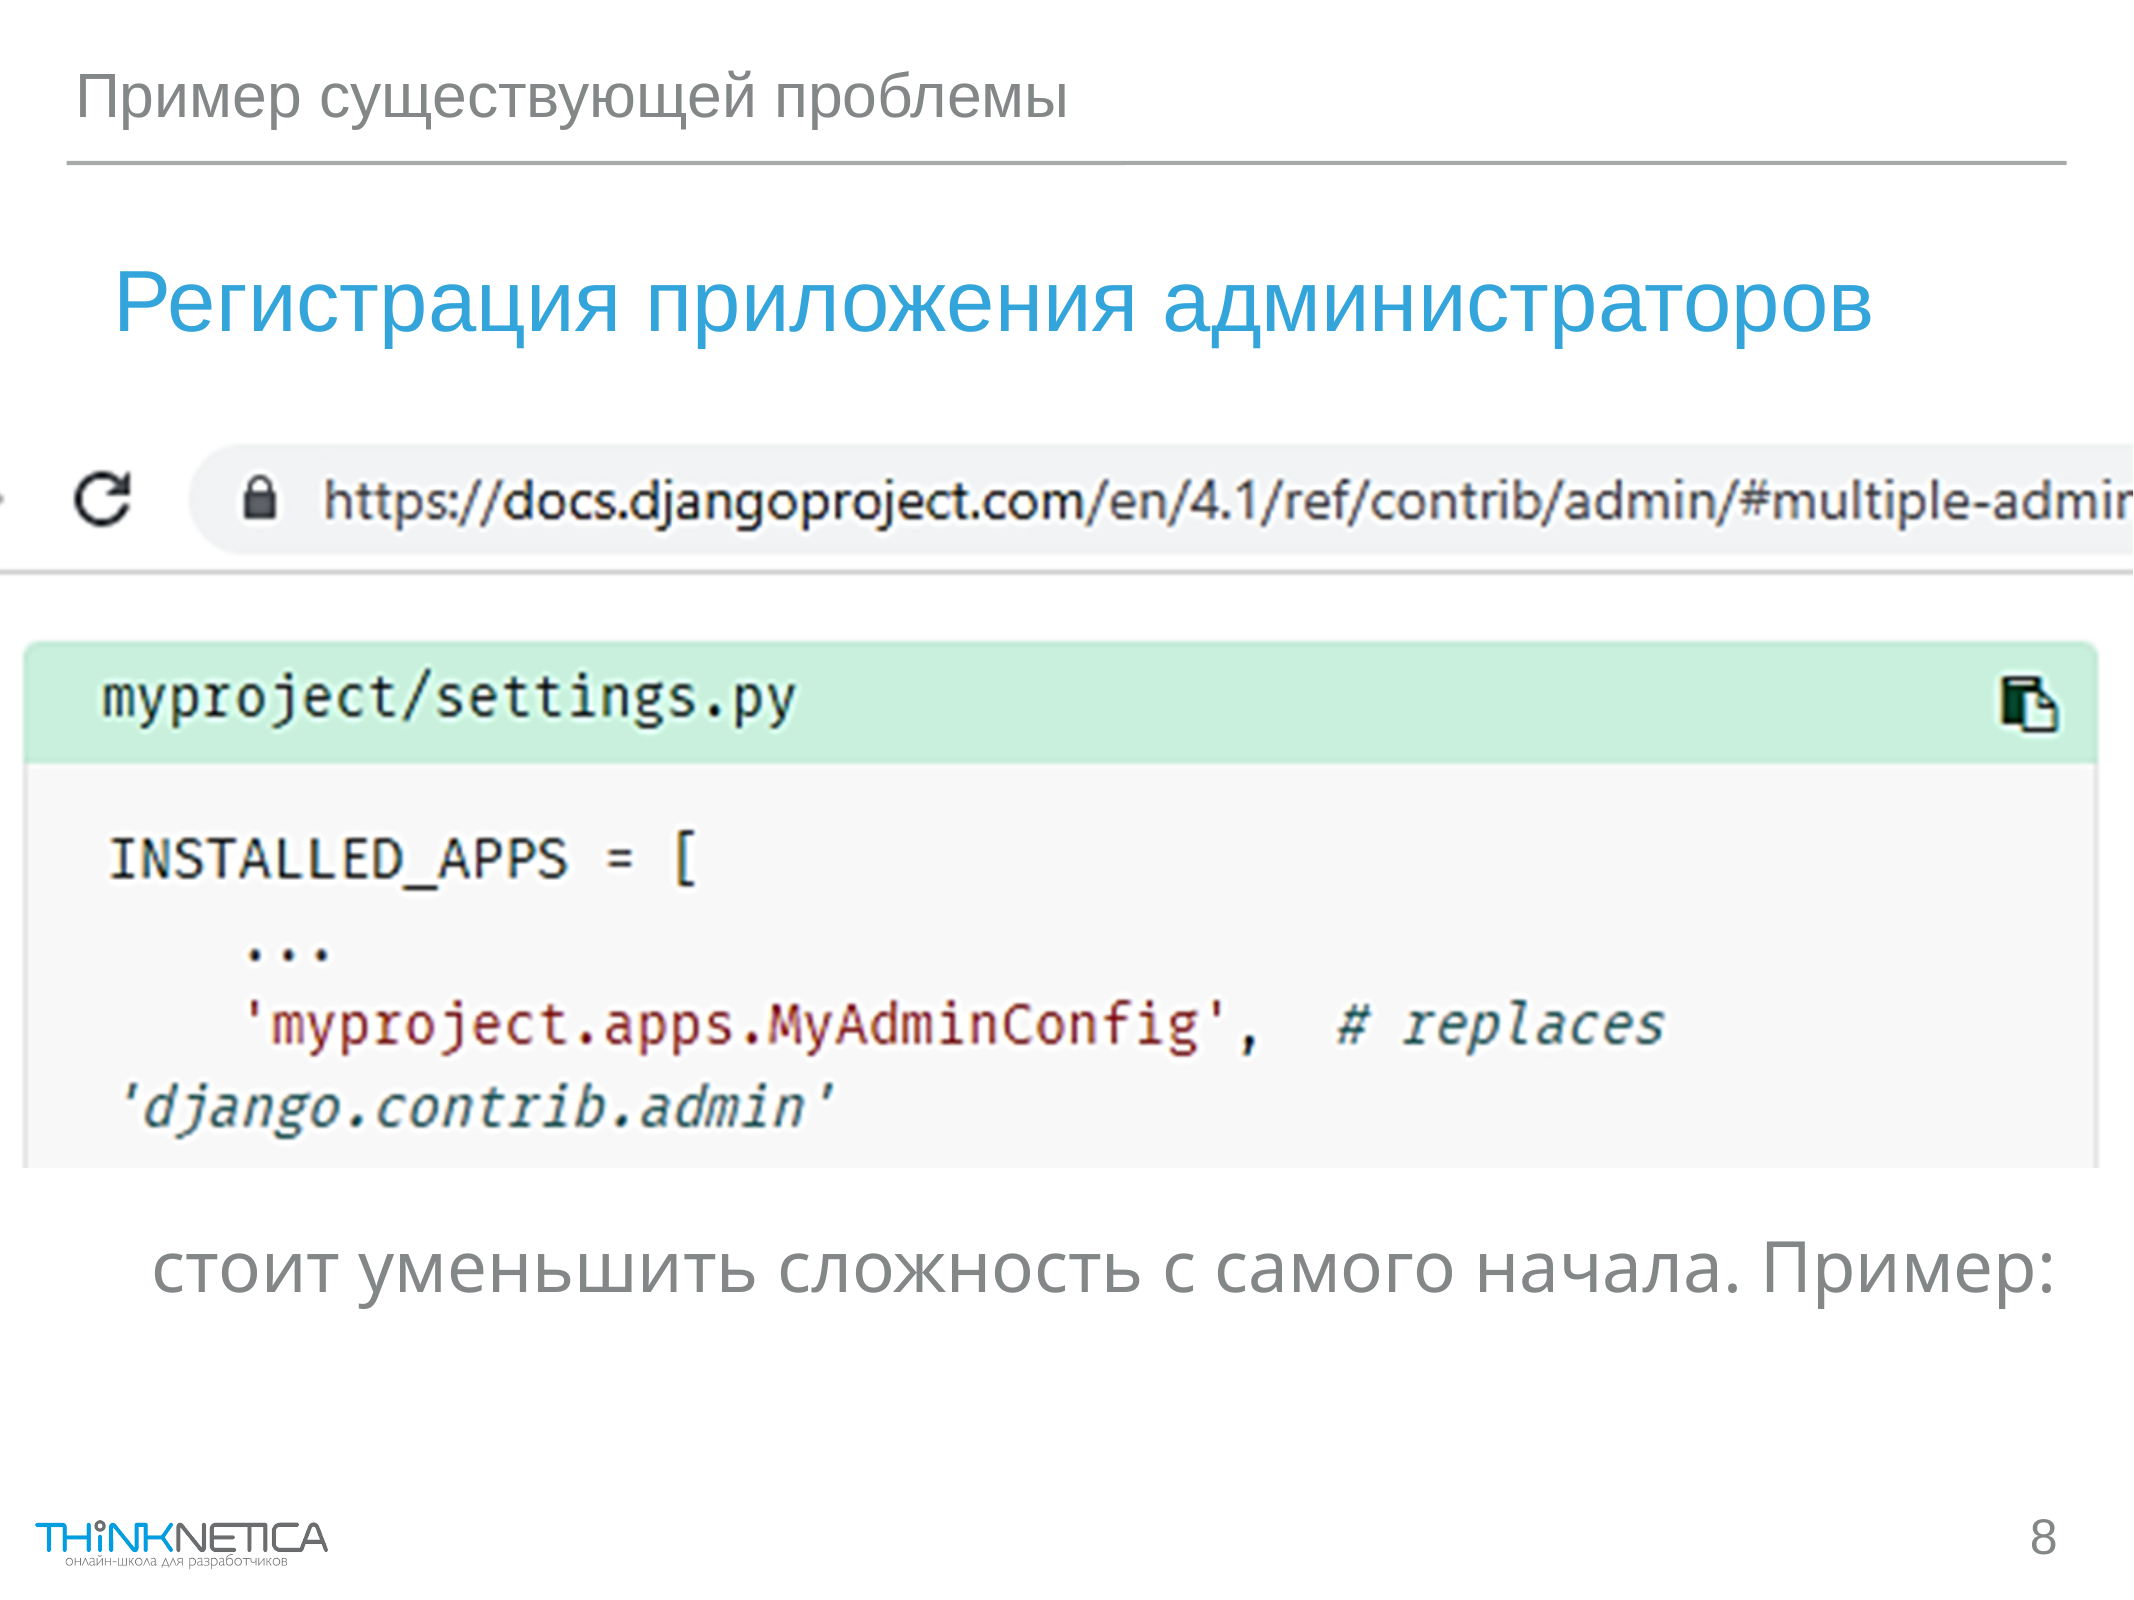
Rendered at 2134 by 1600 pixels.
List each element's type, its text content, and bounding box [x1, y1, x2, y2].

picture [0, 432, 2134, 1168]
text_box Пример существующей проблемы [66, 60, 1900, 138]
title Регистрация приложения администраторов [32, 256, 2033, 376]
picture [35, 1520, 328, 1571]
text_box ZTn стоит уменьшить сложность с самого начала. Пример: [66, 1179, 2067, 1452]
slide_number 8 [1999, 1508, 2066, 1600]
